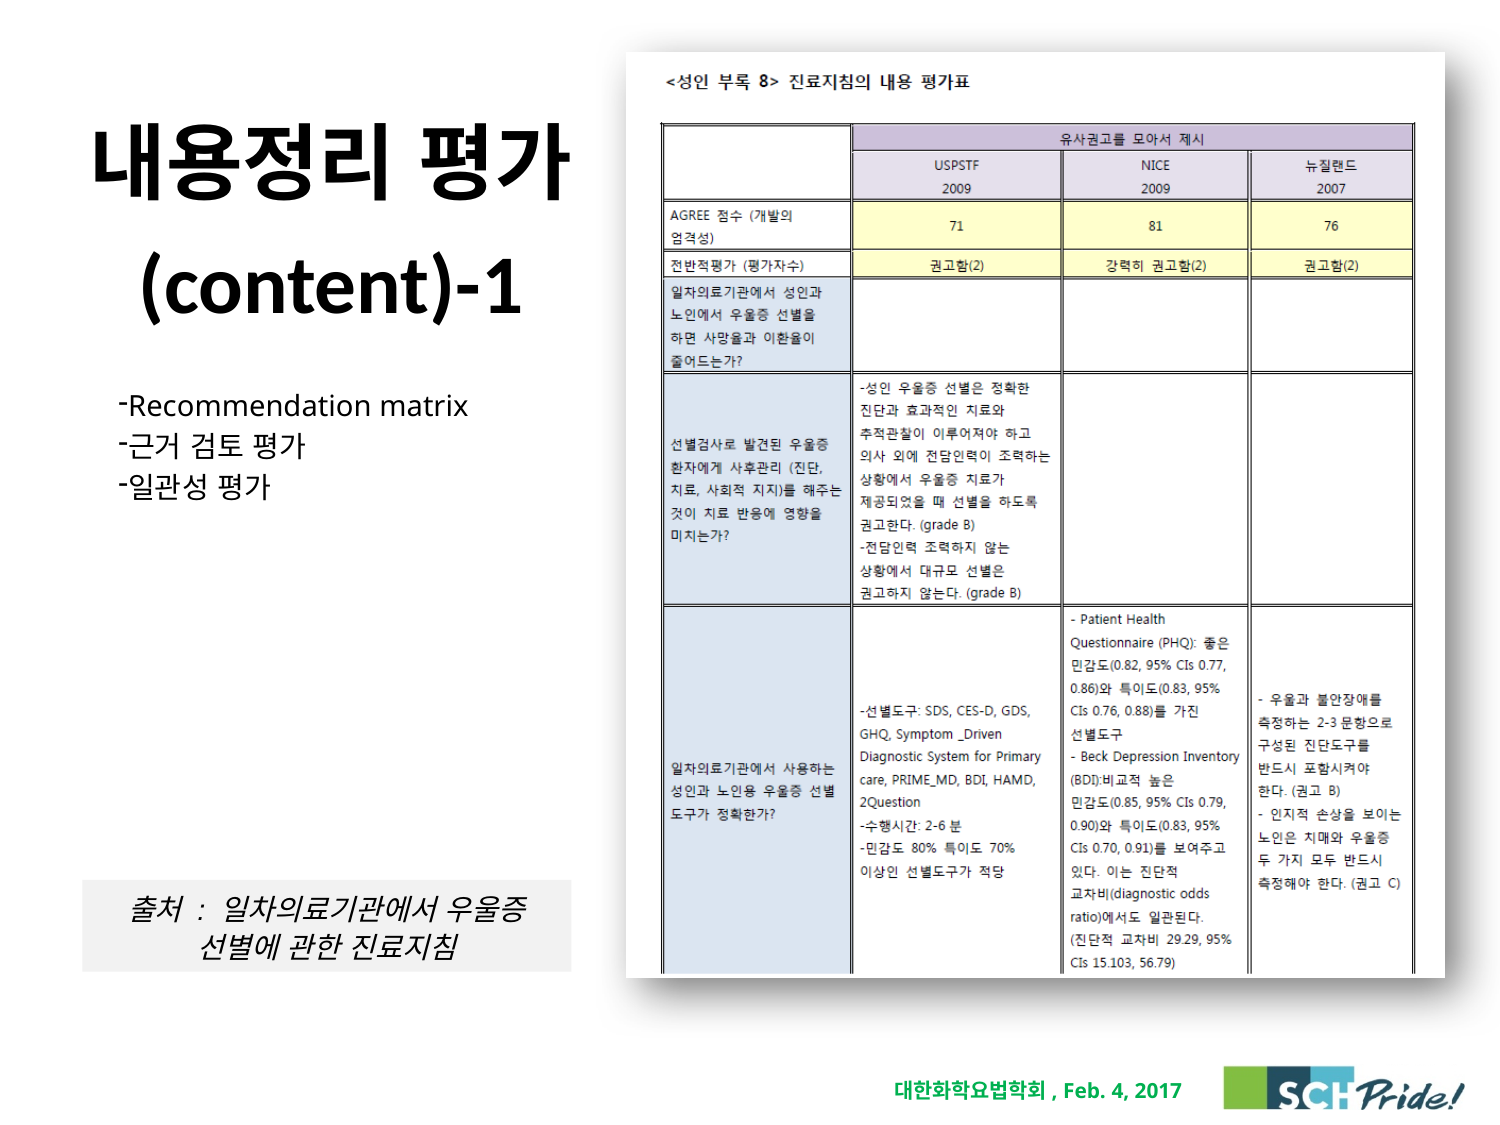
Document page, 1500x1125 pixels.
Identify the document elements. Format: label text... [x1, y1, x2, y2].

list Recommendation matrix 근거 검토 평가 일관성 평가 [103, 380, 588, 963]
title 내용정리 평가 (content)-1 [46, 75, 612, 338]
text_box 출처 : 일차의료기관에서 우울증 선별에 관한 진료지침 [82, 879, 572, 972]
picture [1222, 1064, 1465, 1110]
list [626, 52, 1446, 978]
